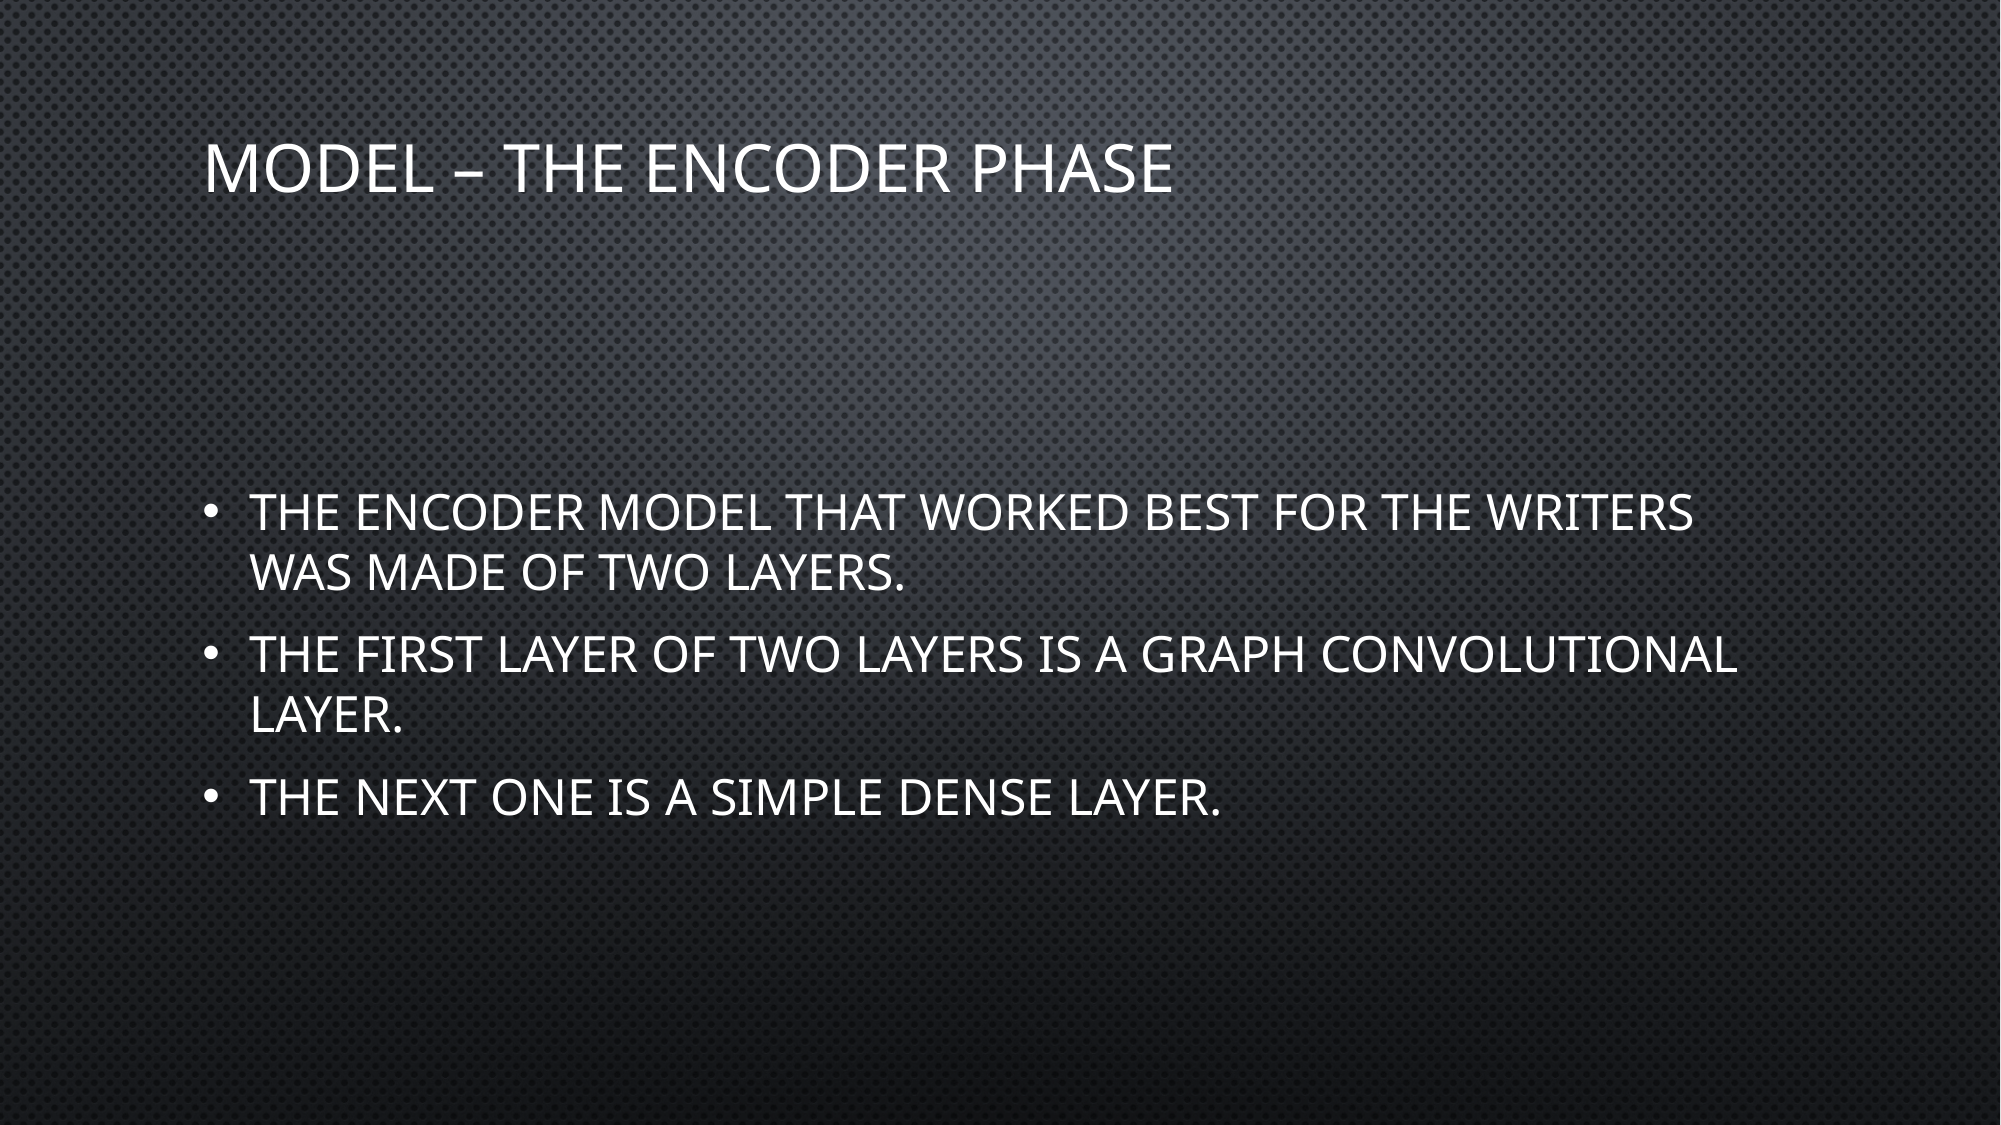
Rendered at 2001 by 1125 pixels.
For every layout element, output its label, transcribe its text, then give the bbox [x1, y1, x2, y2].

list The encoder model that worked best for the writers was made of two layers. The first layer of two layers is a graph convolutional layer. The next one is a simple dense layer. [187, 437, 1813, 950]
title Model – The Encoder Phase [187, 71, 1813, 261]
